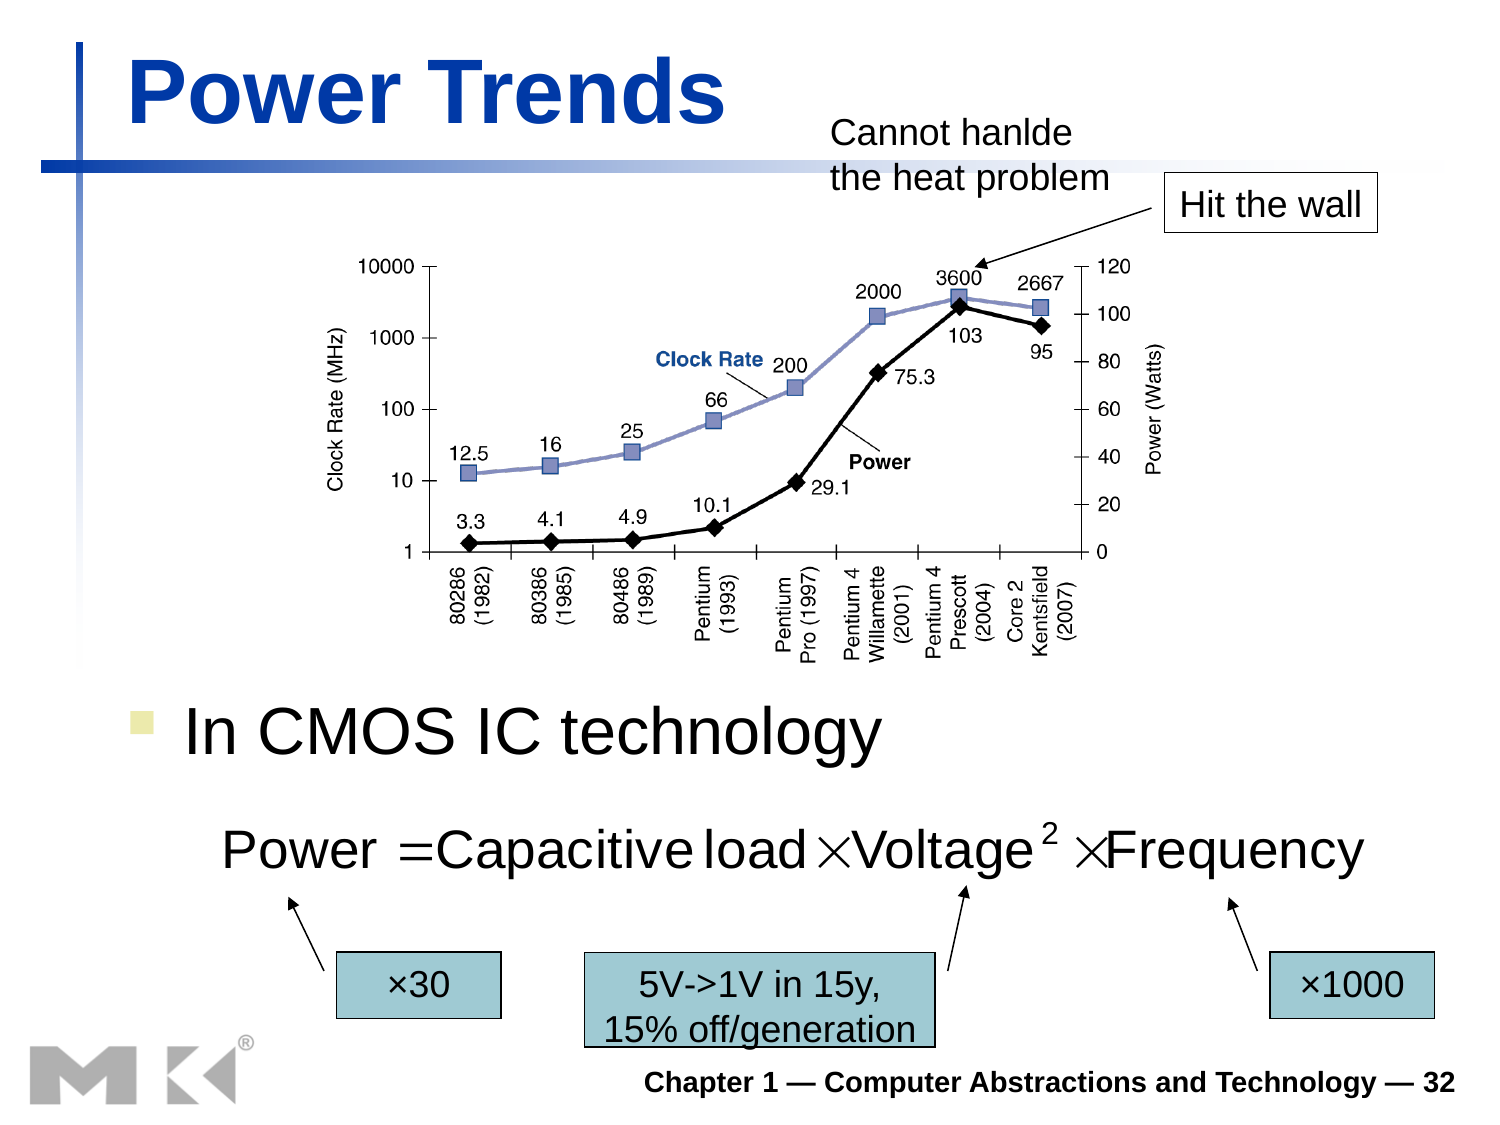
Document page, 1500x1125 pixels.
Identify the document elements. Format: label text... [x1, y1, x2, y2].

text_box Hit the wall [1164, 172, 1378, 233]
text_box ×1000 [1269, 952, 1435, 1019]
text_box 5V->1V in 15y, 15% off/generation [584, 952, 936, 1047]
text_box In CMOS IC technology [112, 680, 1469, 787]
picture [216, 810, 1378, 892]
text_box ×30 [288, 899, 325, 971]
text_box Chapter 1 — Computer Abstractions and Technology — <number> [277, 1046, 1471, 1106]
picture [324, 255, 1165, 664]
text_box Cannot hanlde the heat problem [814, 100, 1146, 206]
text_box ×30 [336, 952, 501, 1019]
picture [29, 1034, 255, 1105]
text_box ×1000 [1227, 899, 1258, 971]
text_box Power Trends [112, 23, 1467, 149]
